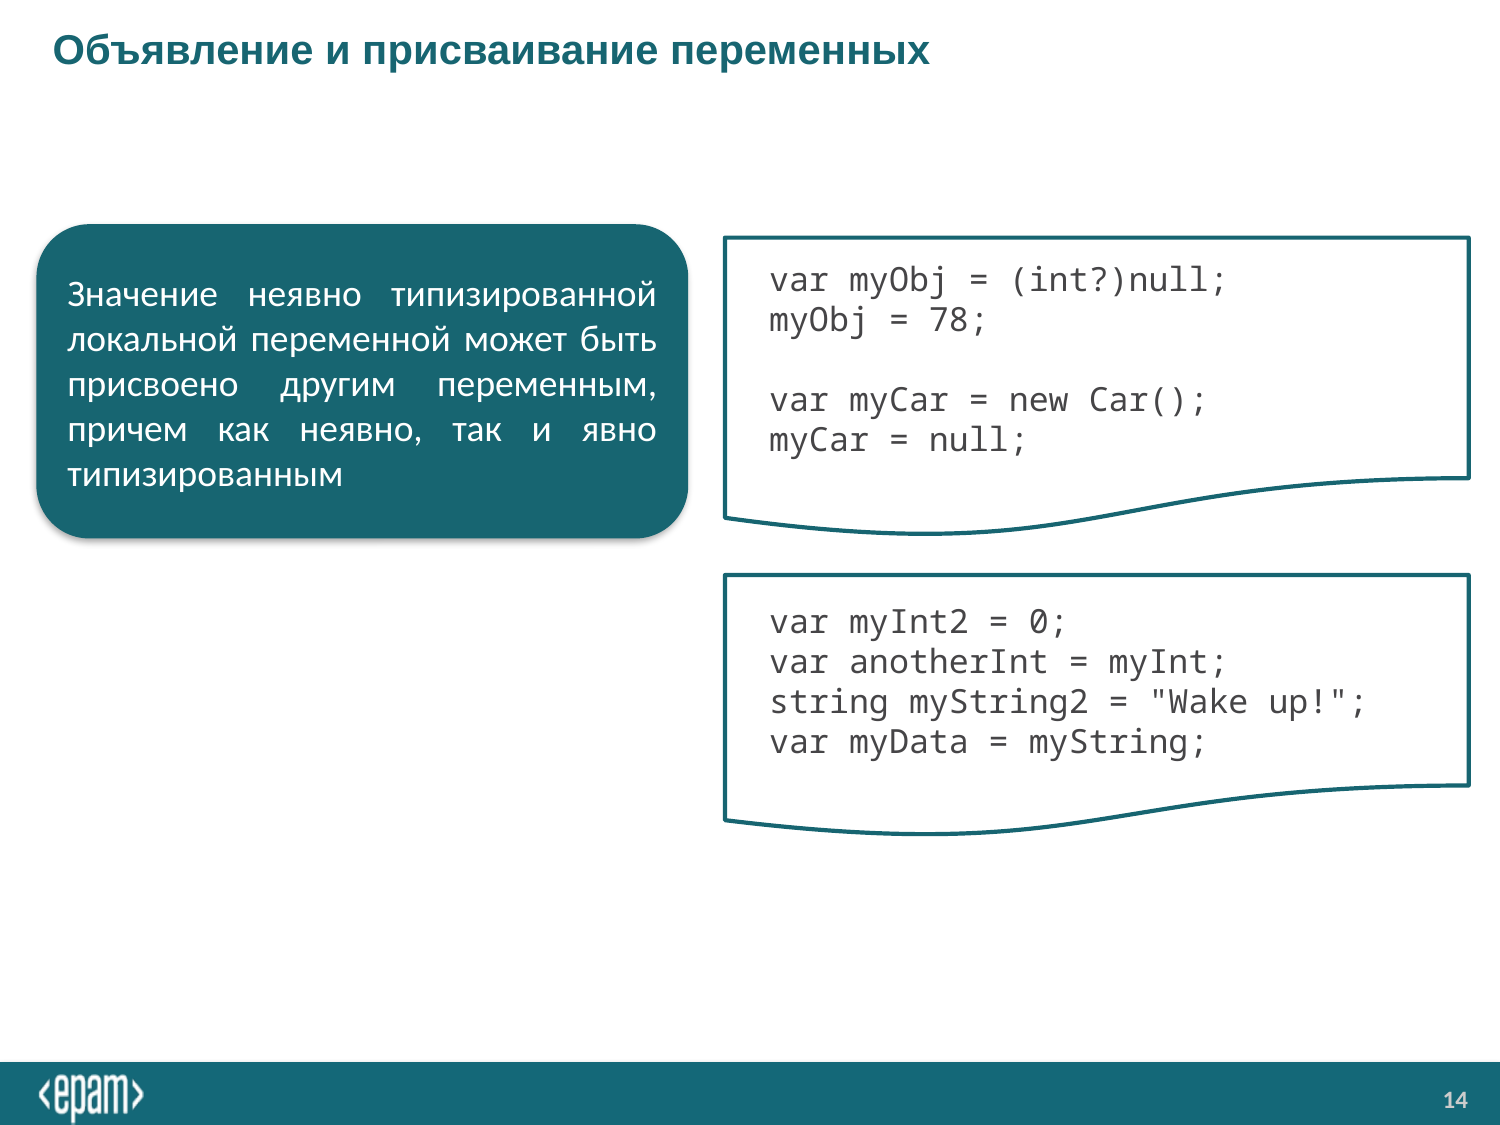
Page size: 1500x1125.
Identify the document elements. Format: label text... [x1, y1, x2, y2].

text_box var myInt2 = 0; var anotherInt = myInt; string myString2 = "Wake up!"; var myData = myString; [722, 572, 1471, 837]
picture [38, 1074, 144, 1125]
text_box Значение неявно типизированной локальной переменной может быть присвоено другим переменным, причем как неявно, так и явно типизированным [36, 224, 689, 539]
title Объявление и присваивание переменных [0, 0, 1500, 95]
text_box var myObj = (int?)null; myObj = 78; var myCar = new Car(); myCar = null; [722, 235, 1471, 536]
